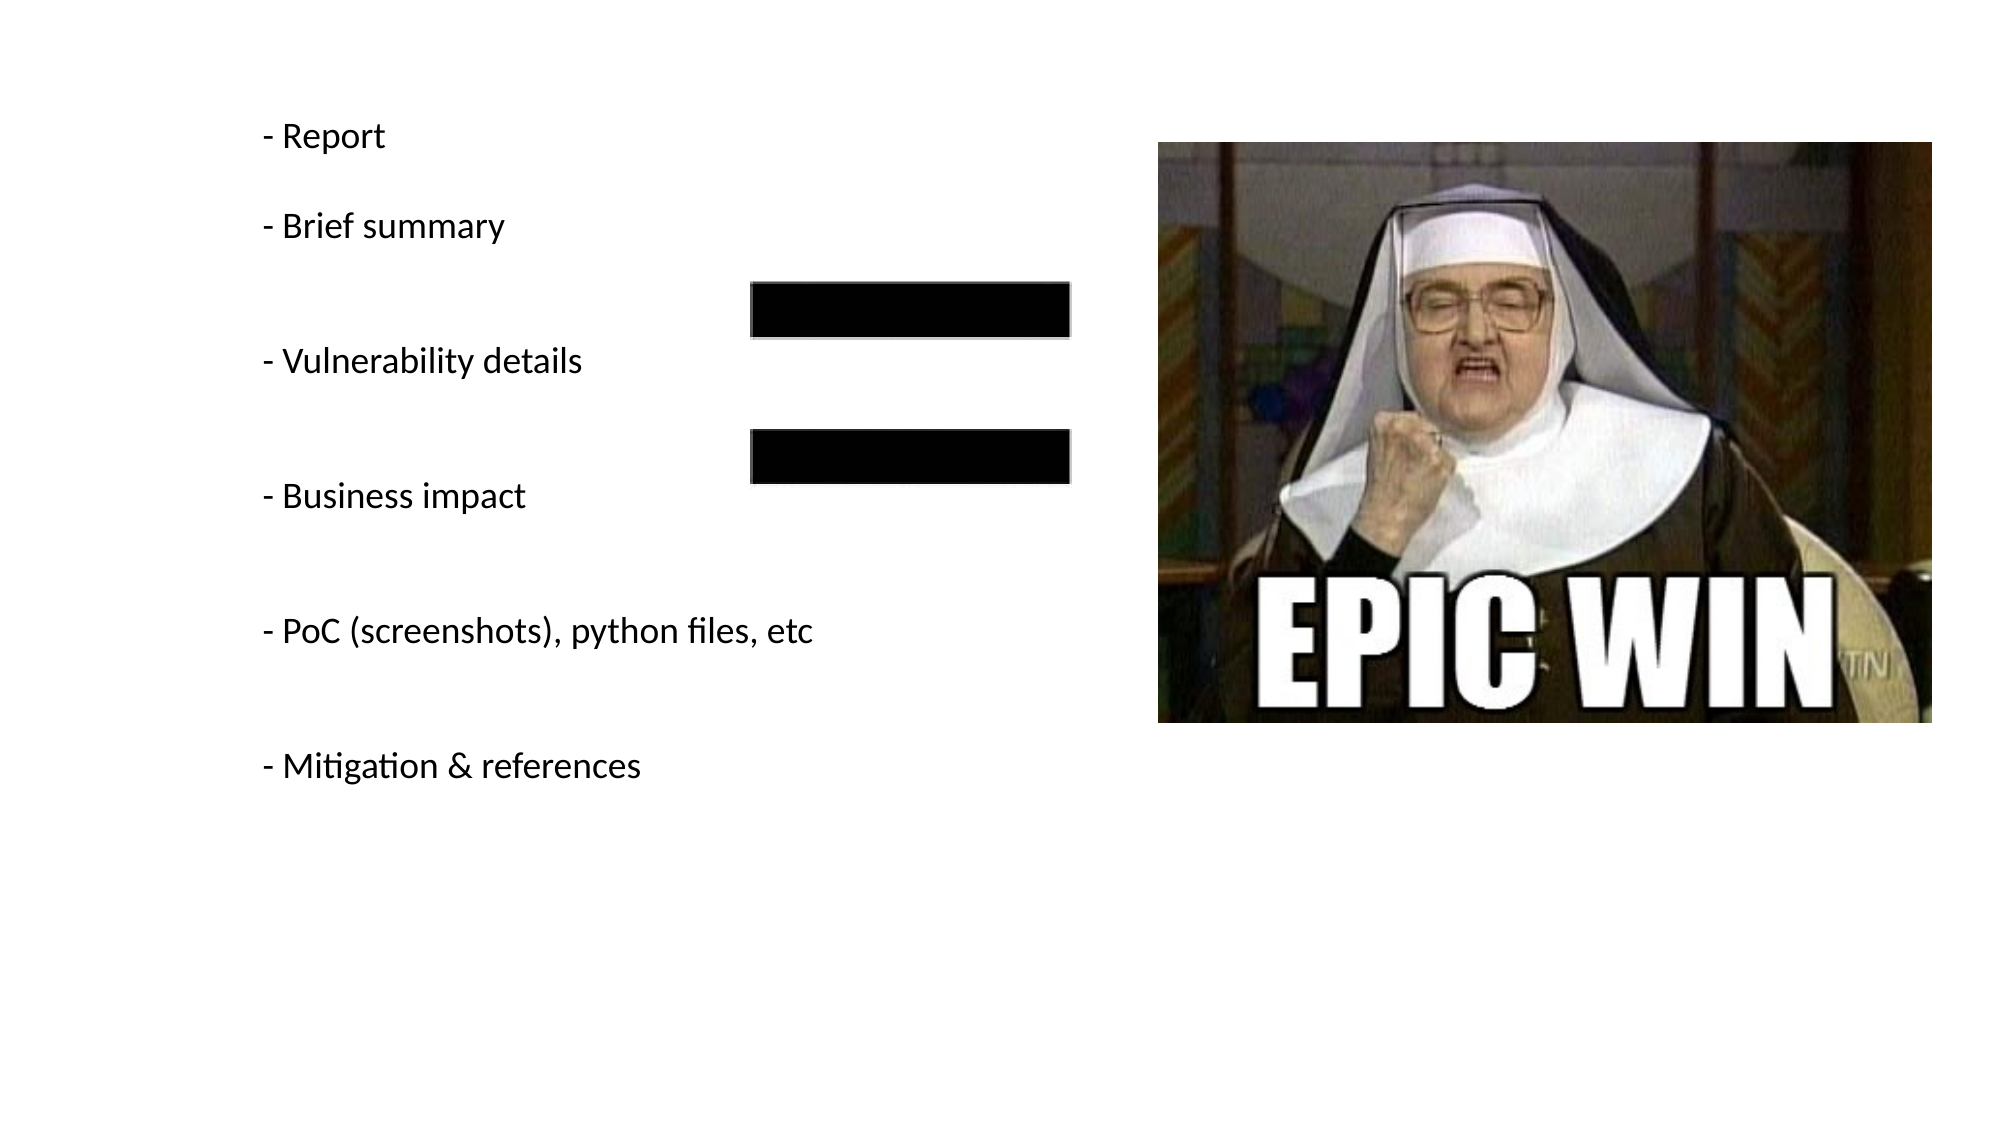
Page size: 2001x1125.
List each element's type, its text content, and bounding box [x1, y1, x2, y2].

text_box - Report - Brief summary - Vulnerability details - Business impact - PoC (screenshots), python files, etc - Mitigation & references [247, 103, 1753, 839]
picture [403, 117, 1932, 723]
